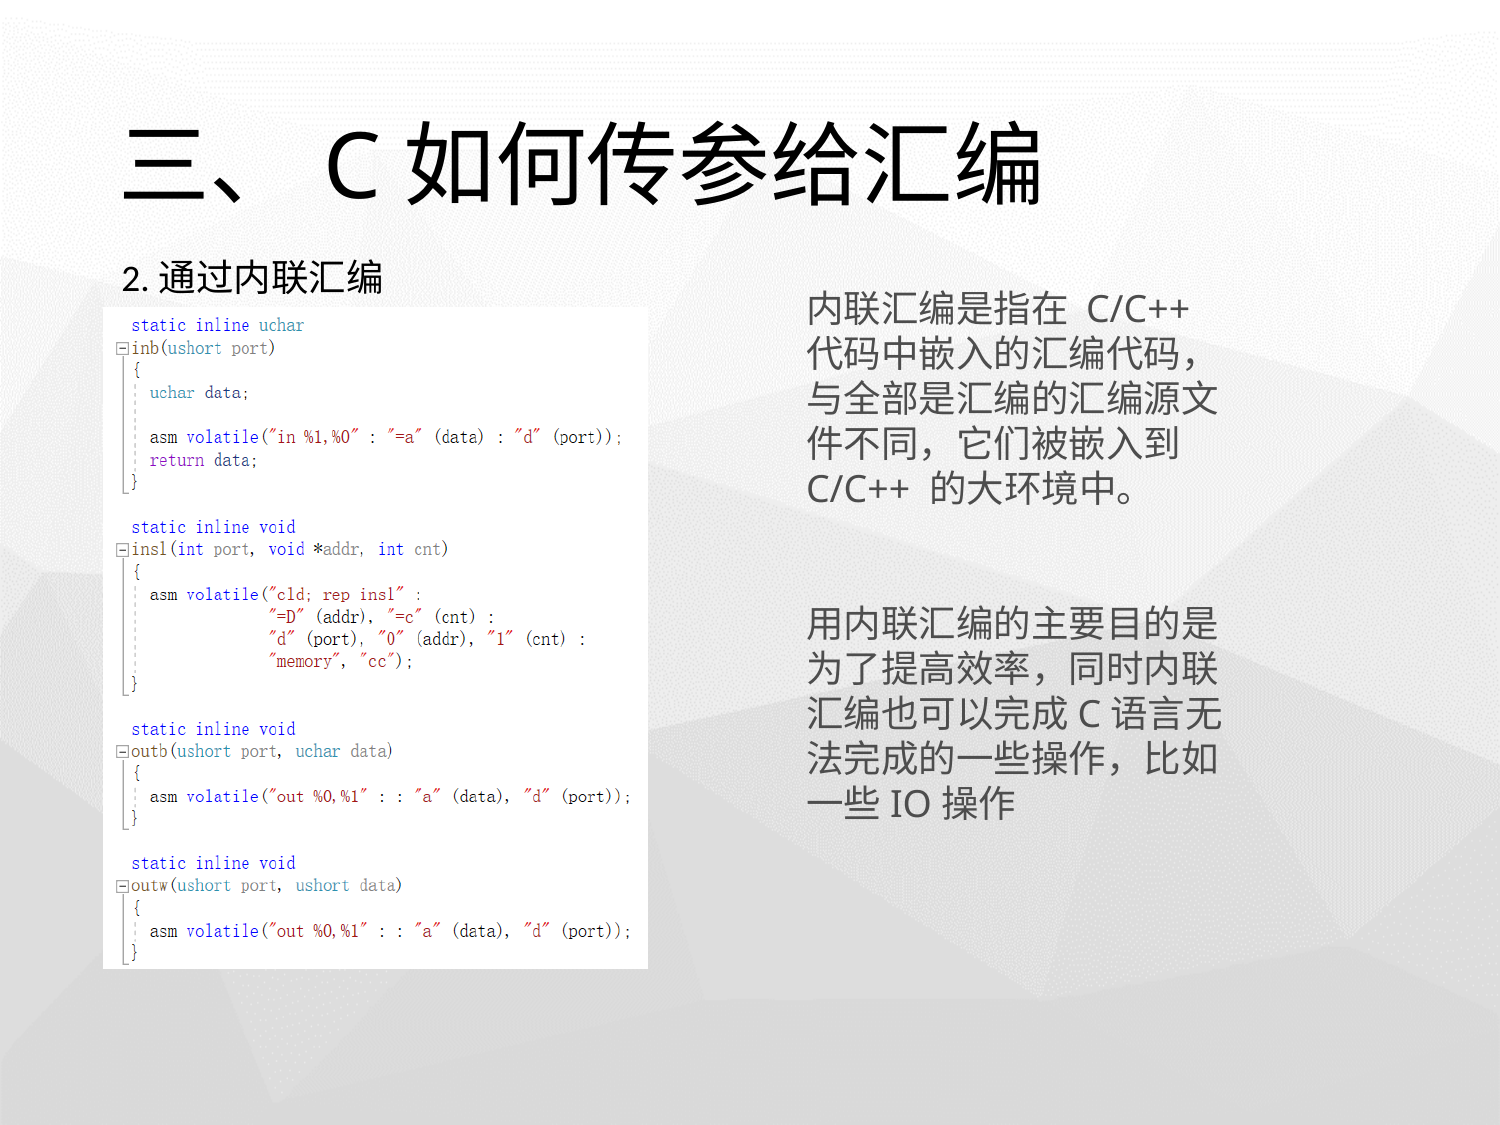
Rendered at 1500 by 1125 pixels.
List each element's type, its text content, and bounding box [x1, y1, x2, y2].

text_box 2.通过内联汇编 [106, 246, 750, 307]
title 三、C如何传参给汇编 [103, 59, 1397, 278]
text_box 内联汇编是指在 C/C++ 代码中嵌入的汇编代码，与全部是汇编的汇编源文件不同，它们被嵌入到 C/C++ 的大环境中。 用内联汇编的主要目的是为了提高效率，同时内联汇编也可以完成C语言无法完成的一些操作，比如一些IO操作 [791, 277, 1262, 832]
picture [0, 0, 1500, 1125]
